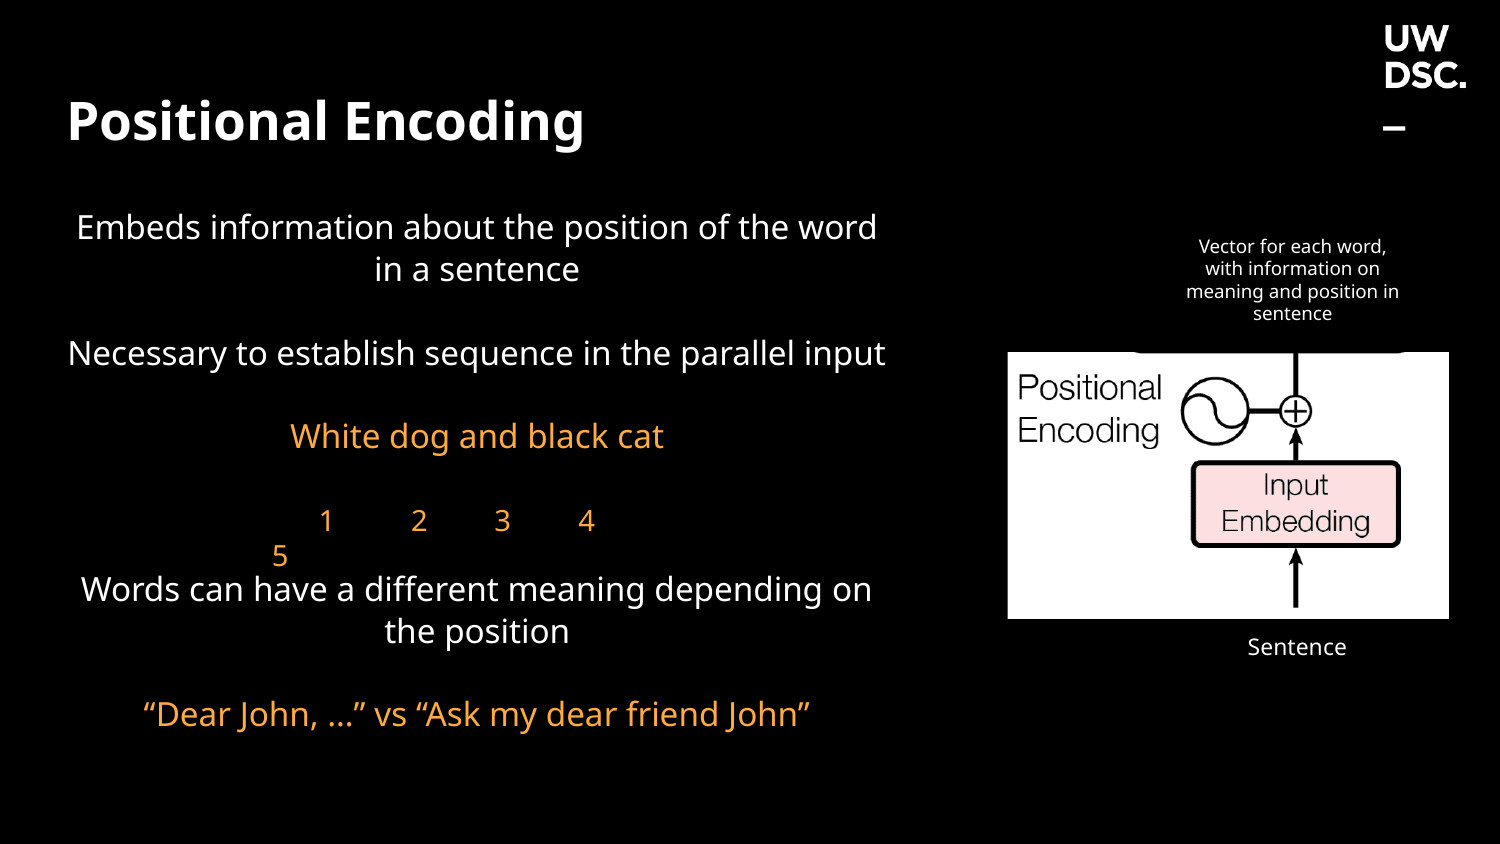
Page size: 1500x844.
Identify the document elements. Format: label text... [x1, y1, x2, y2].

picture [1007, 351, 1450, 619]
text_box Positional Encoding [51, 72, 1449, 167]
text_box Vector for each word, with information on meaning and position in sentence [1170, 219, 1415, 340]
picture [1349, 0, 1500, 151]
text_box Embeds information about the position of the word in a sentence Necessary to establish sequence in the parallel input White dog and black cat Words can have a different meaning depending on the position “Dear John, …” vs “Ask my dear friend John” [51, 189, 904, 782]
text_box Sentence [1180, 627, 1415, 674]
text_box 1 1 2 3 4 5 [256, 484, 699, 588]
